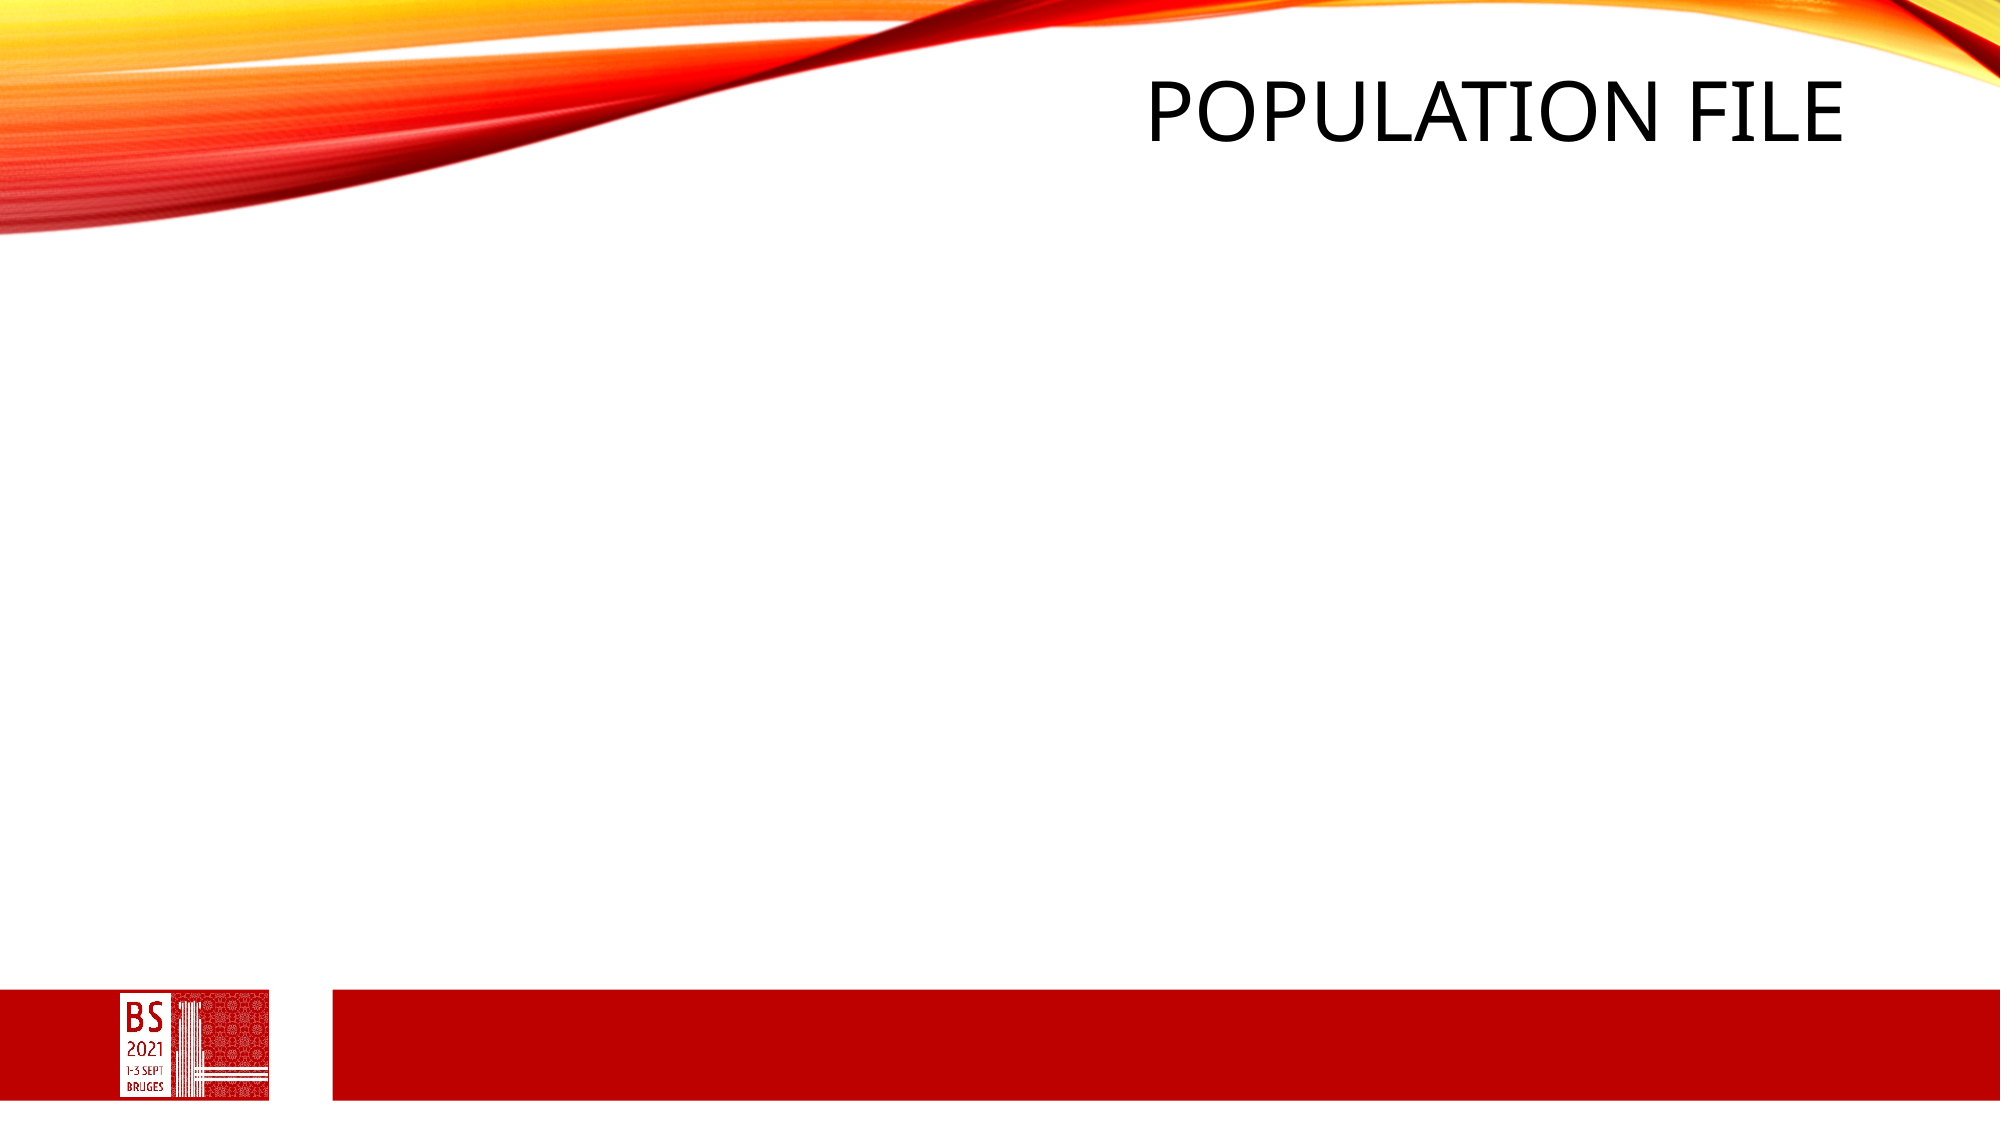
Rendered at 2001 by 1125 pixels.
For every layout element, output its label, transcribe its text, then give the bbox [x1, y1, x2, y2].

picture [0, 0, 2000, 237]
title Population file [137, 60, 1863, 169]
picture [120, 993, 268, 1097]
